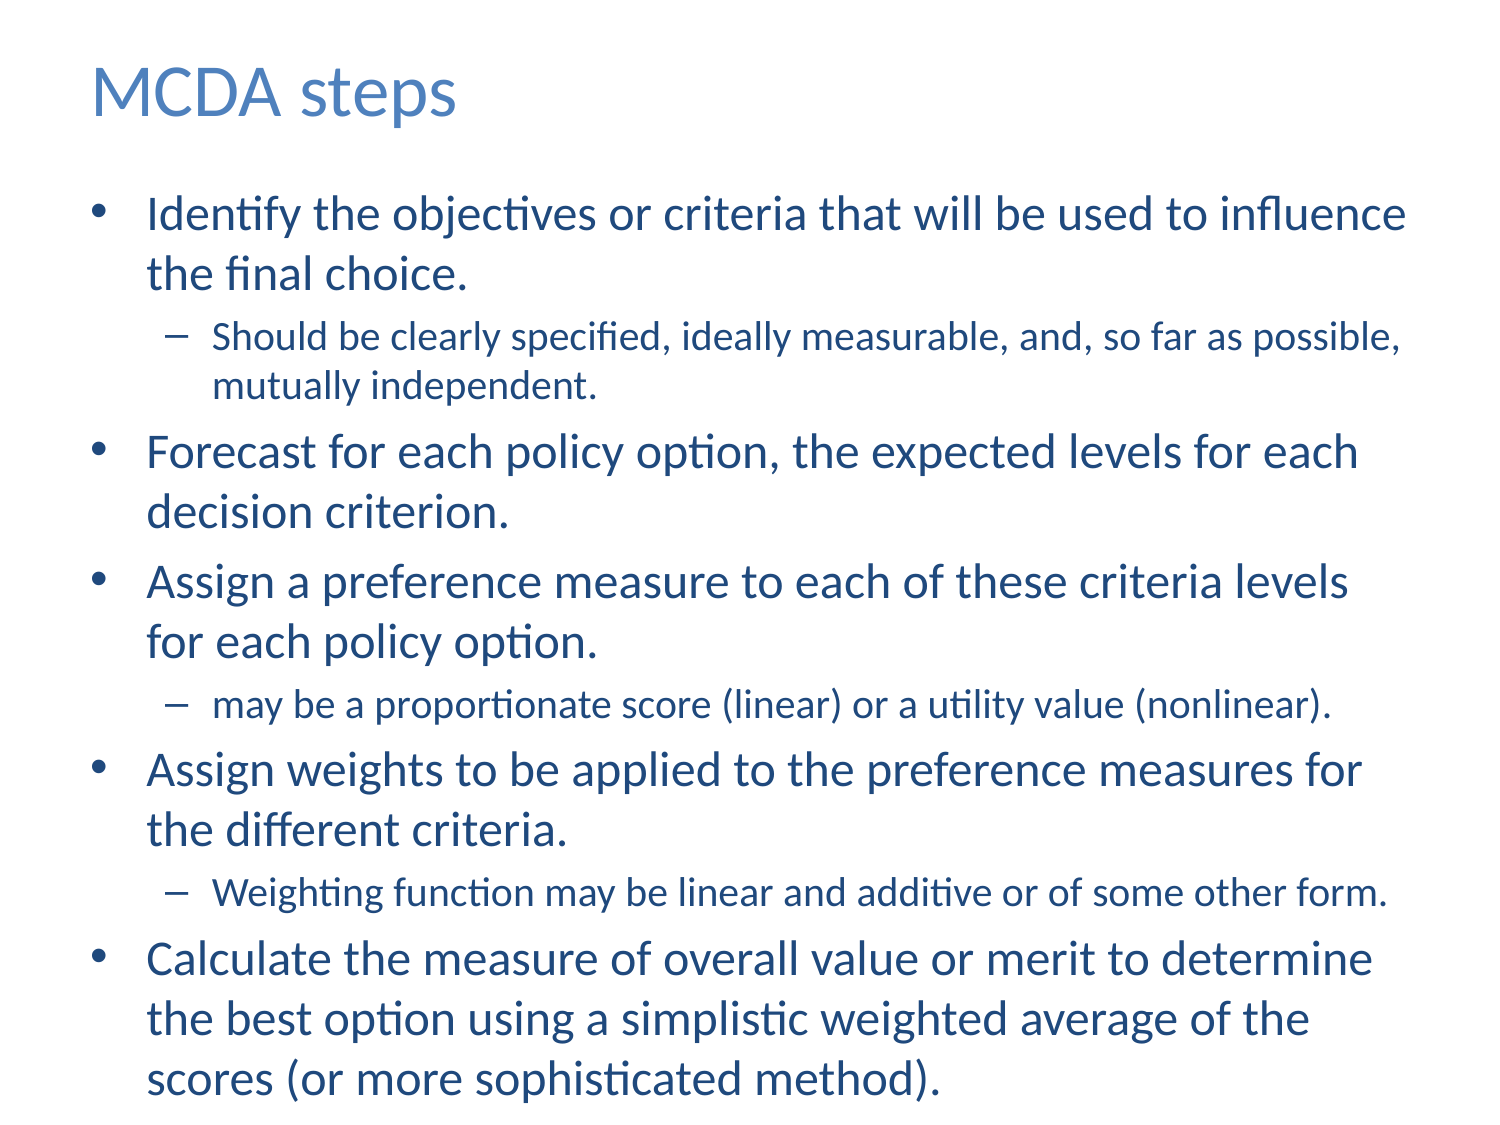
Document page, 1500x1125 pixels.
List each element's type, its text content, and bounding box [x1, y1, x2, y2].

list Identify the objectives or criteria that will be used to influence the final choice. Should be clearly specified, ideally measurable, and, so far as possible, mutually independent. Forecast for each policy option, the expected levels for each decision criterion. Assign a preference measure to each of these criteria levels for each policy option. may be a proportionate score (linear) or a utility value (nonlinear). Assign weights to be applied to the preference measures for the different criteria. Weighting function may be linear and additive or of some other form. Calculate the measure of overall value or merit to determine the best option using a simplistic weighted average of the scores (or more sophisticated method). [75, 172, 1425, 1090]
title MCDA steps [75, 30, 1425, 144]
